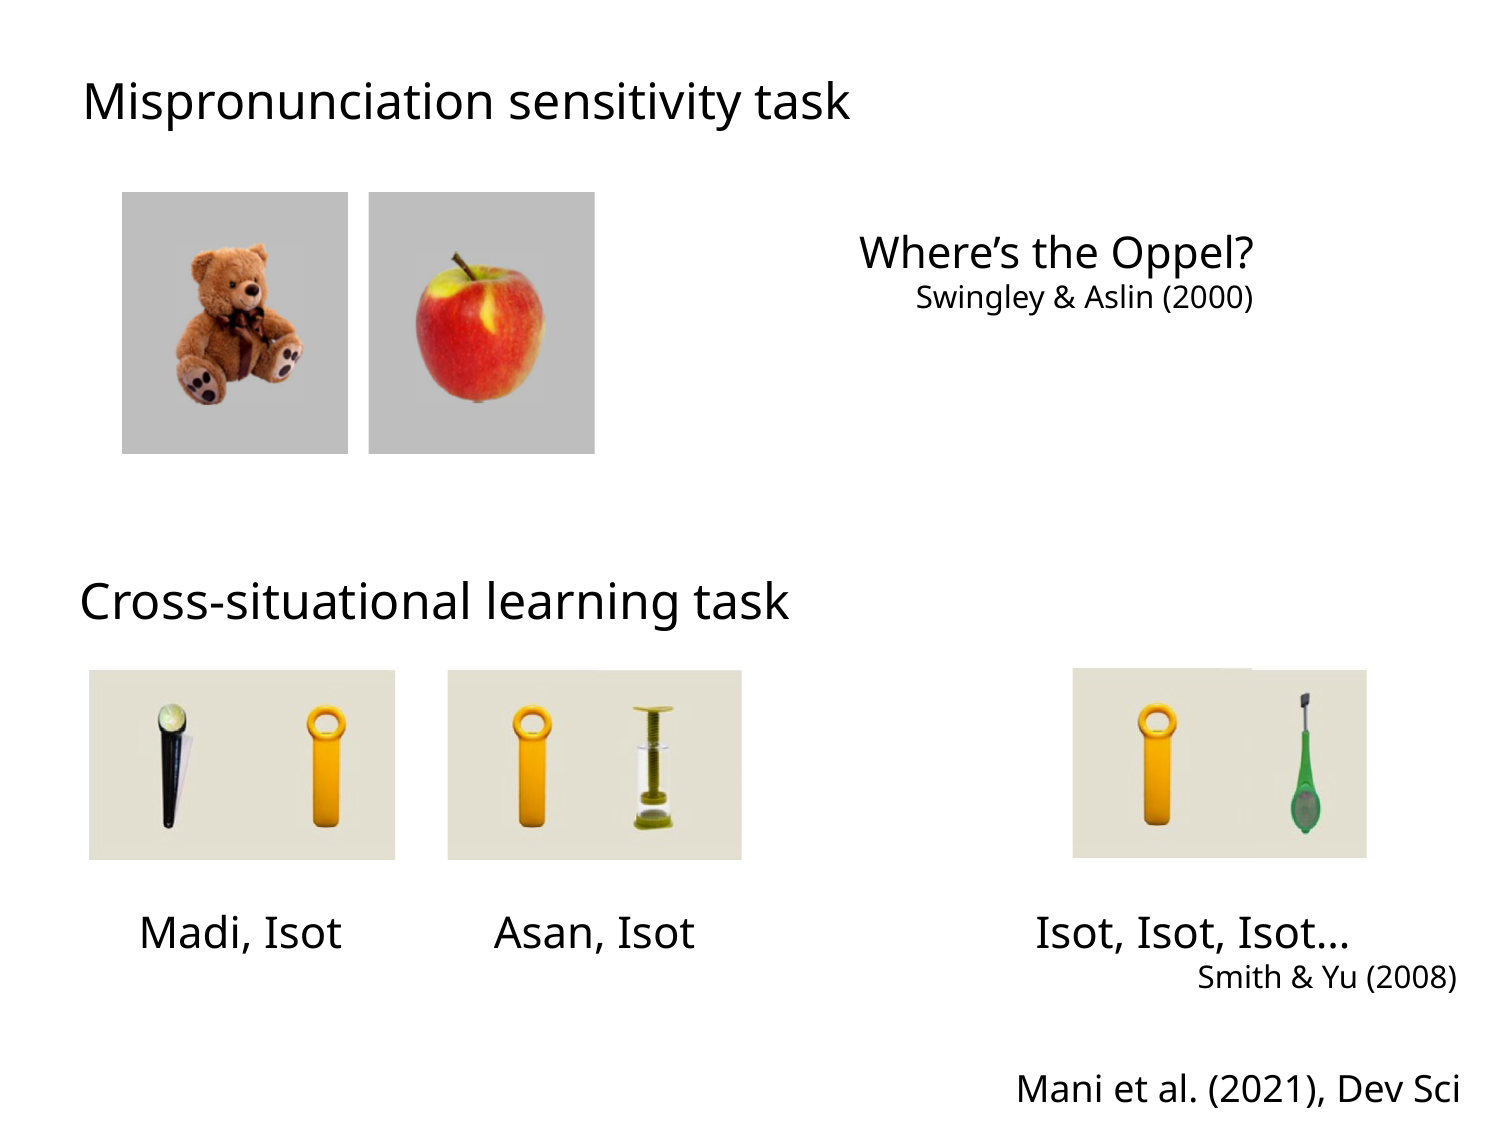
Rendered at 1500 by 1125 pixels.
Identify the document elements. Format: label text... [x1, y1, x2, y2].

text_box Mispronunciation sensitivity task [67, 62, 1386, 198]
text_box Asan, Isot [315, 897, 874, 966]
picture [368, 192, 595, 454]
picture [447, 668, 742, 861]
picture [85, 668, 396, 861]
text_box Mani et al. (2021), Dev Sci [1000, 1057, 1477, 1118]
text_box Cross-situational learning task [64, 562, 1383, 698]
text_box Where’s the Oppel? Swingley & Aslin (2000) [710, 217, 1269, 323]
picture [1072, 666, 1367, 859]
text_box Isot, Isot, Isot… Smith & Yu (2008) [913, 897, 1473, 1003]
text_box Madi, Isot [0, 897, 315, 966]
picture [121, 192, 349, 454]
